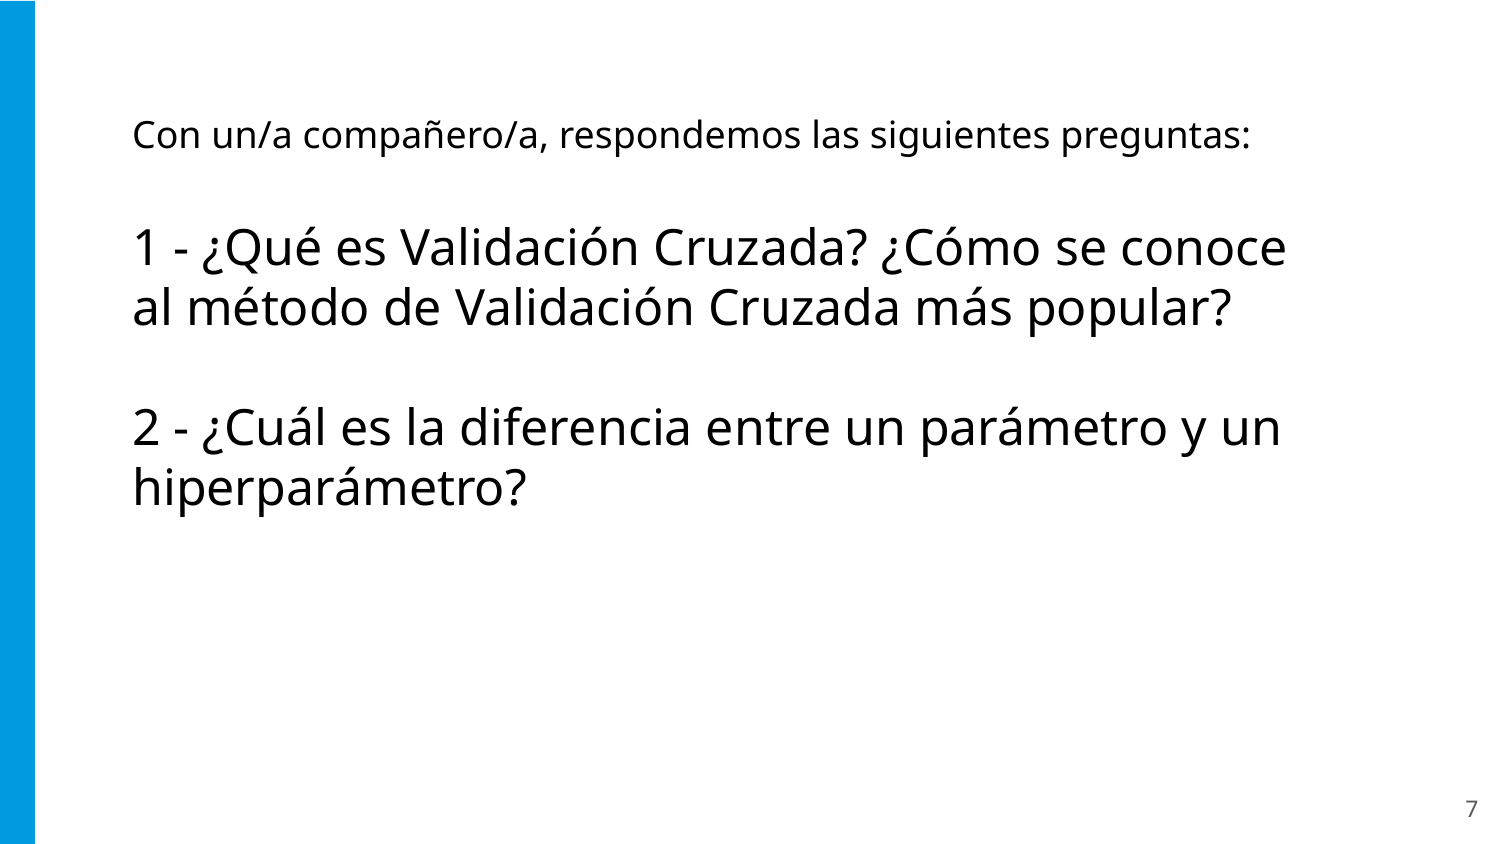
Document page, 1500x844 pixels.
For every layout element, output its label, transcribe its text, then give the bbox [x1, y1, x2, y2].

text_box Con un/a compañero/a, respondemos las siguientes preguntas: 1 - ¿Qué es Validación Cruzada? ¿Cómo se conoce al método de Validación Cruzada más popular? 2 - ¿Cuál es la diferencia entre un parámetro y un hiperparámetro? [116, 95, 1333, 538]
slide_number ‹#› [1403, 779, 1494, 844]
